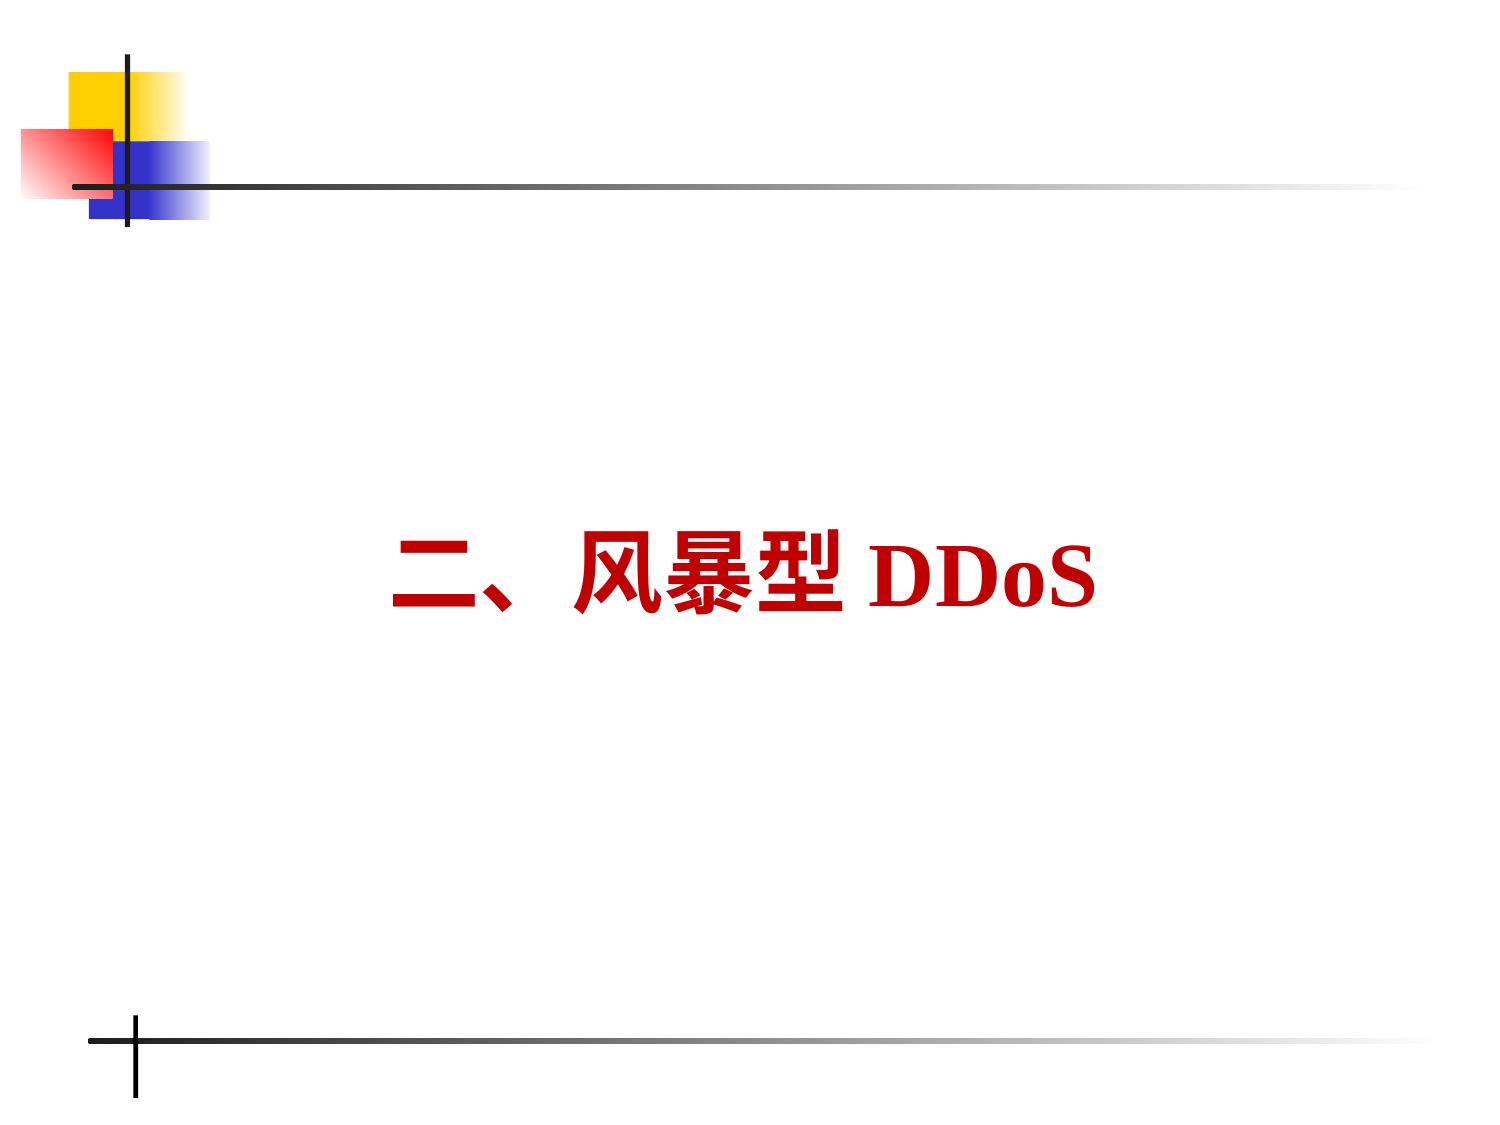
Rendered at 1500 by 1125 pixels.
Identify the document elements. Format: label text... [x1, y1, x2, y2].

title 二、风暴型DDoS [372, 474, 1302, 633]
